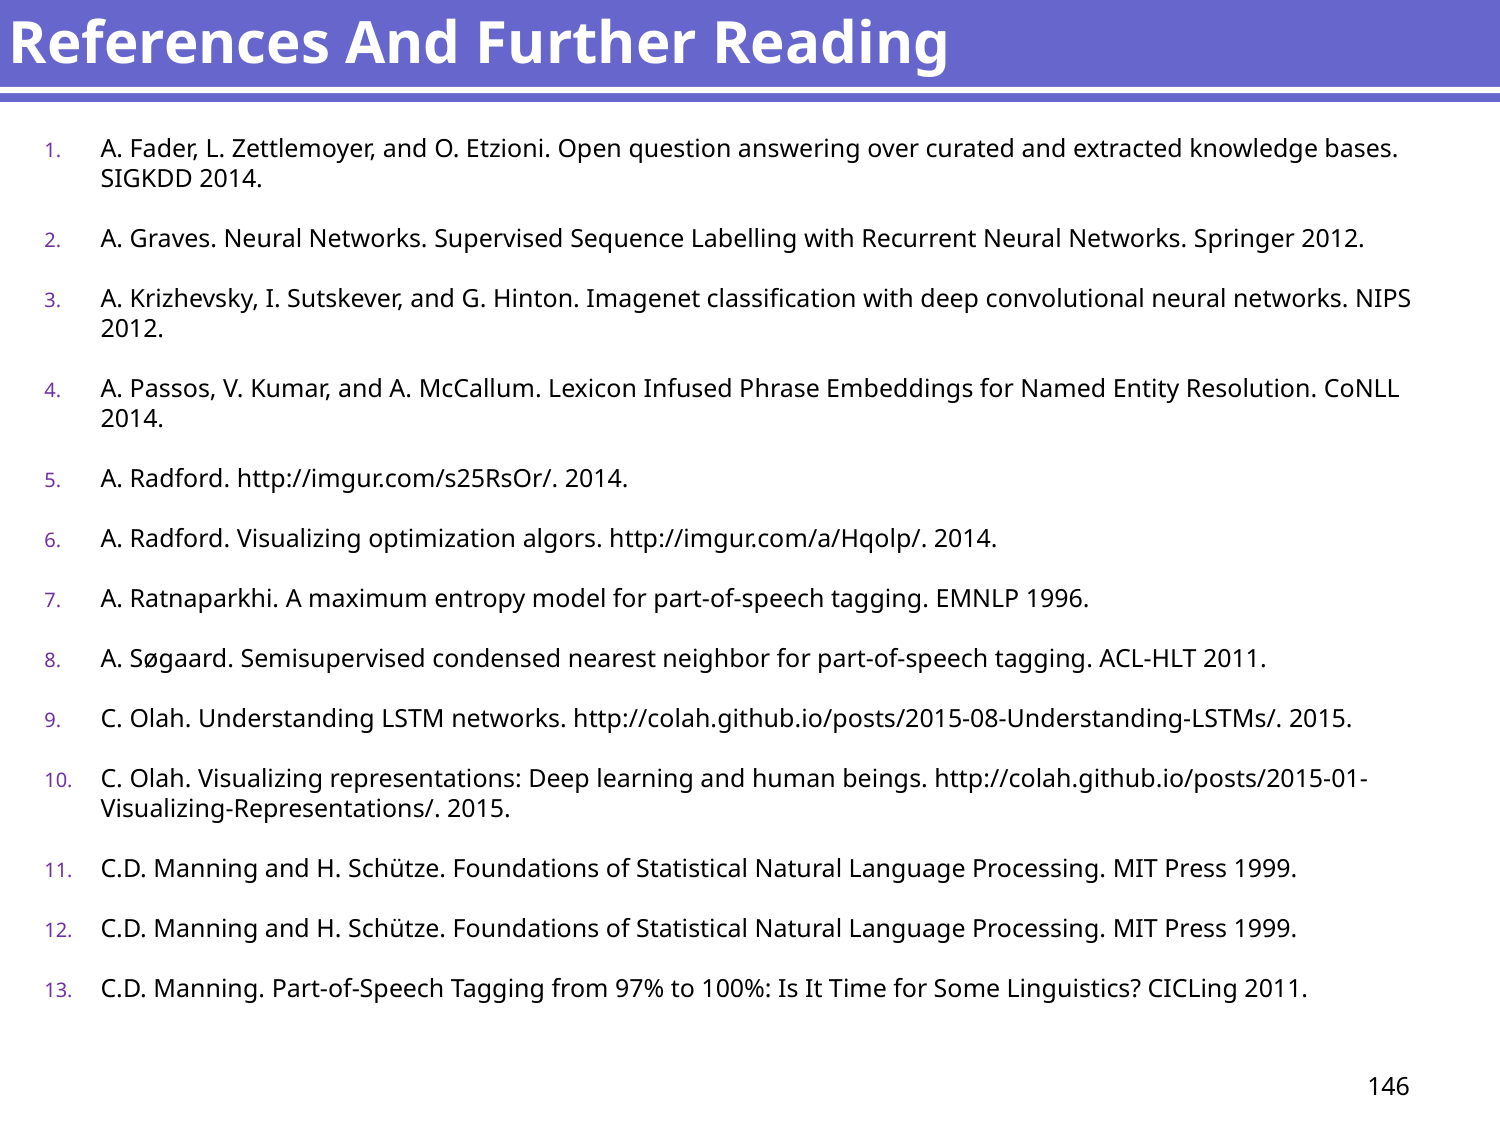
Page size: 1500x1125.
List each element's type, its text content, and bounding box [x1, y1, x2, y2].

title References And Further Reading [0, 7, 1309, 73]
list A. Fader, L. Zettlemoyer, and O. Etzioni. Open question answering over curated and extracted knowledge bases. SIGKDD 2014. A. Graves. Neural Networks. Supervised Sequence Labelling with Recurrent Neural Networks. Springer 2012. A. Krizhevsky, I. Sutskever, and G. Hinton. Imagenet classification with deep convolutional neural networks. NIPS 2012. A. Passos, V. Kumar, and A. McCallum. Lexicon Infused Phrase Embeddings for Named Entity Resolution. CoNLL 2014. A. Radford. http://imgur.com/s25RsOr/. 2014. A. Radford. Visualizing optimization algors. http://imgur.com/a/Hqolp/. 2014. A. Ratnaparkhi. A maximum entropy model for part-of-speech tagging. EMNLP 1996. A. Søgaard. Semisupervised condensed nearest neighbor for part-of-speech tagging. ACL-HLT 2011. C. Olah. Understanding LSTM networks. http://colah.github.io/posts/2015-08-Understanding-LSTMs/. 2015. C. Olah. Visualizing representations: Deep learning and human beings. http://colah.github.io/posts/2015-01-Visualizing-Representations/. 2015. C.D. Manning and H. Schütze. Foundations of Statistical Natural Language Processing. MIT Press 1999. C.D. Manning and H. Schütze. Foundations of Statistical Natural Language Processing. MIT Press 1999. C.D. Manning. Part-of-Speech Tagging from 97% to 100%: Is It Time for Some Linguistics? CICLing 2011. [29, 125, 1447, 1047]
slide_number 146 [1293, 1058, 1425, 1112]
